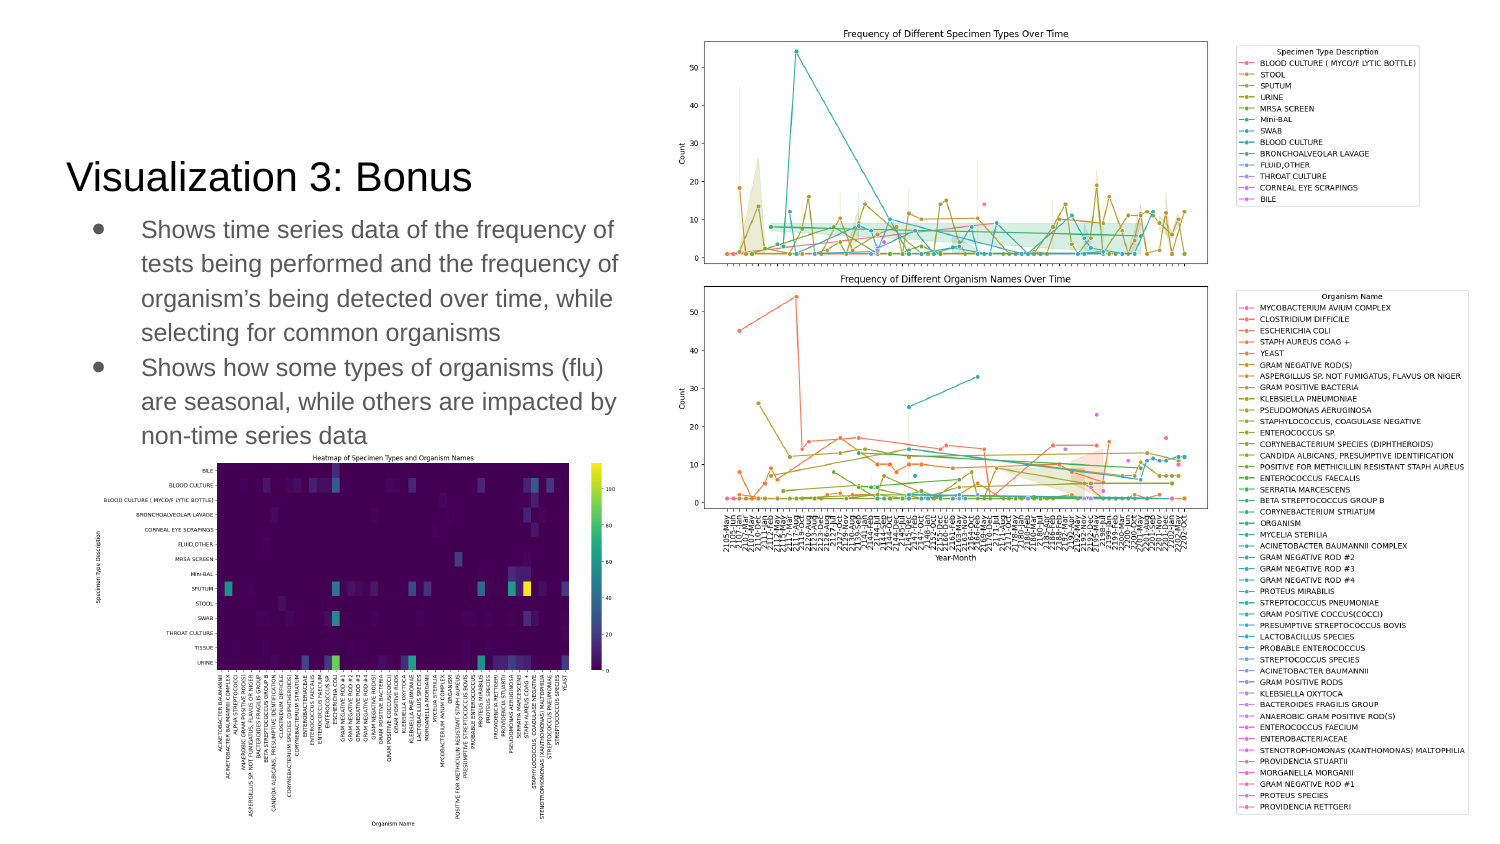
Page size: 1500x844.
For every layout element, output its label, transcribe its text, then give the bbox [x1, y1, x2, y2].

title Visualization 3: Bonus [51, 91, 512, 193]
list Shows time series data of the frequency of tests being performed and the frequency of organism’s being detected over time, while selecting for common organisms Shows how some types of organisms (flu) are seasonal, while others are impacted by non-time series data [51, 193, 661, 601]
picture [92, 451, 620, 830]
picture [673, 24, 1473, 819]
